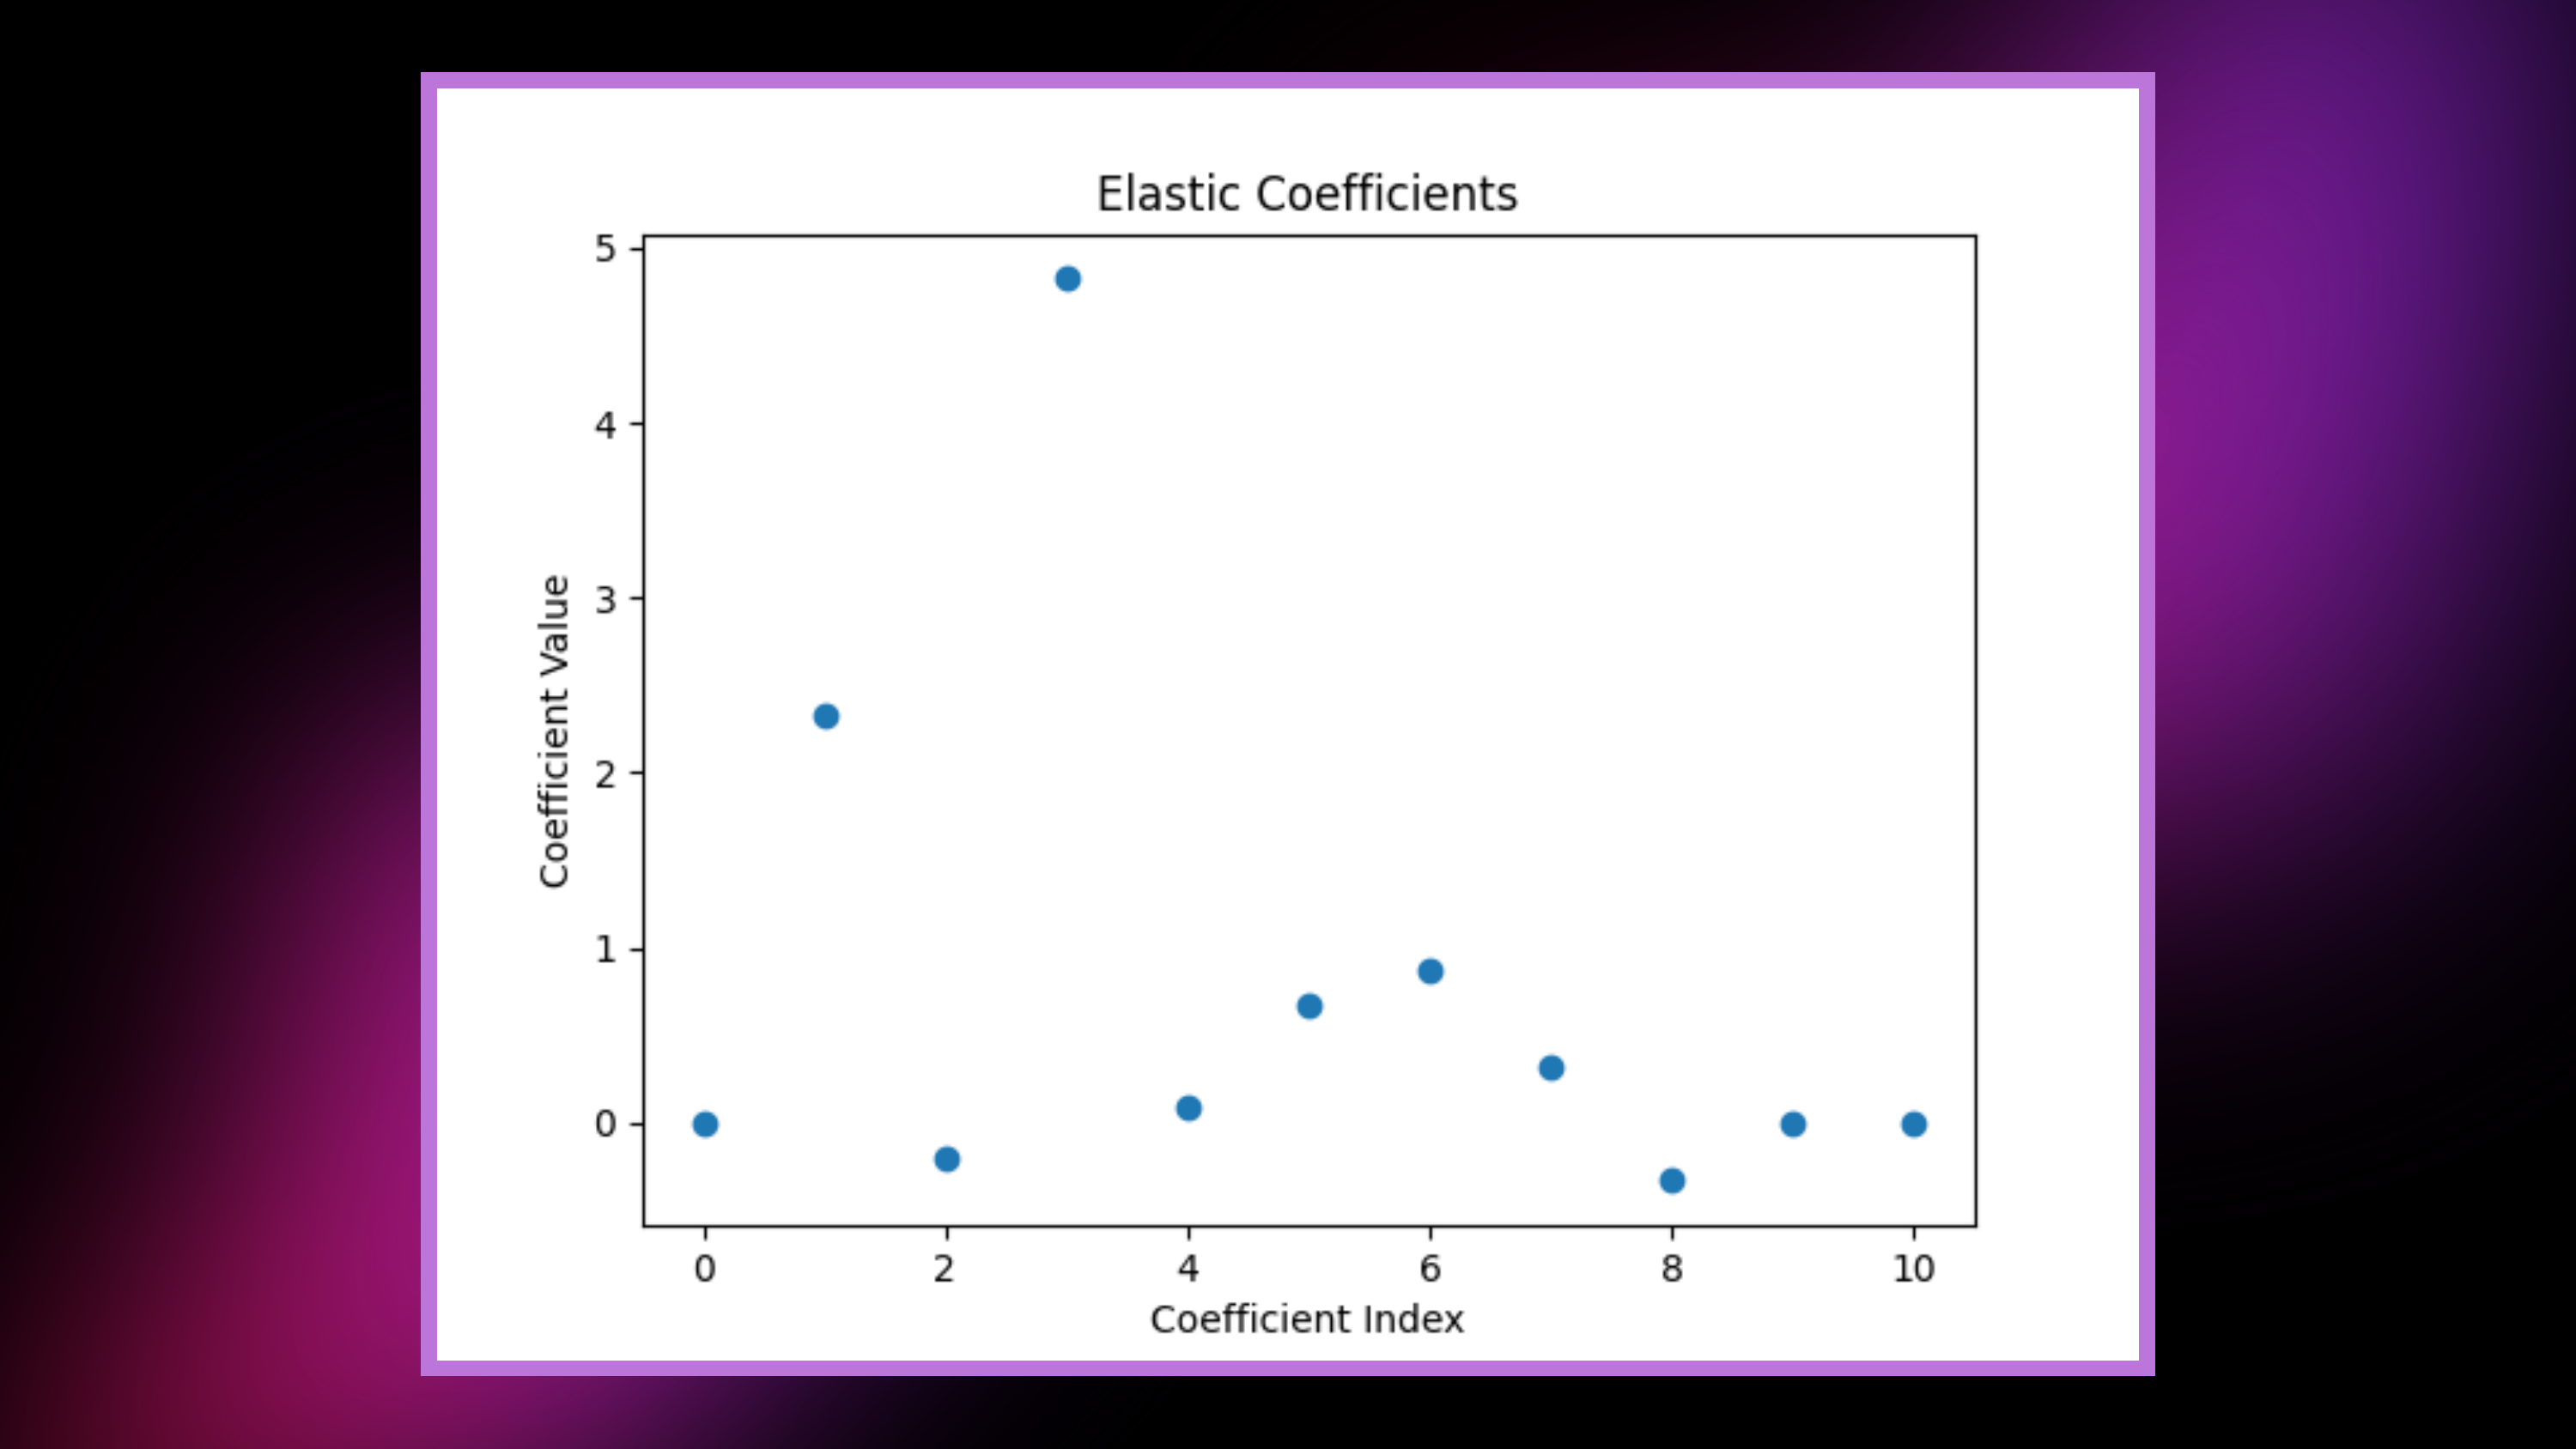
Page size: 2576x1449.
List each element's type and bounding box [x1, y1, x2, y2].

text_box [0, 308, 1341, 1449]
text_box [428, 80, 2148, 1368]
text_box [1005, 0, 2576, 1335]
